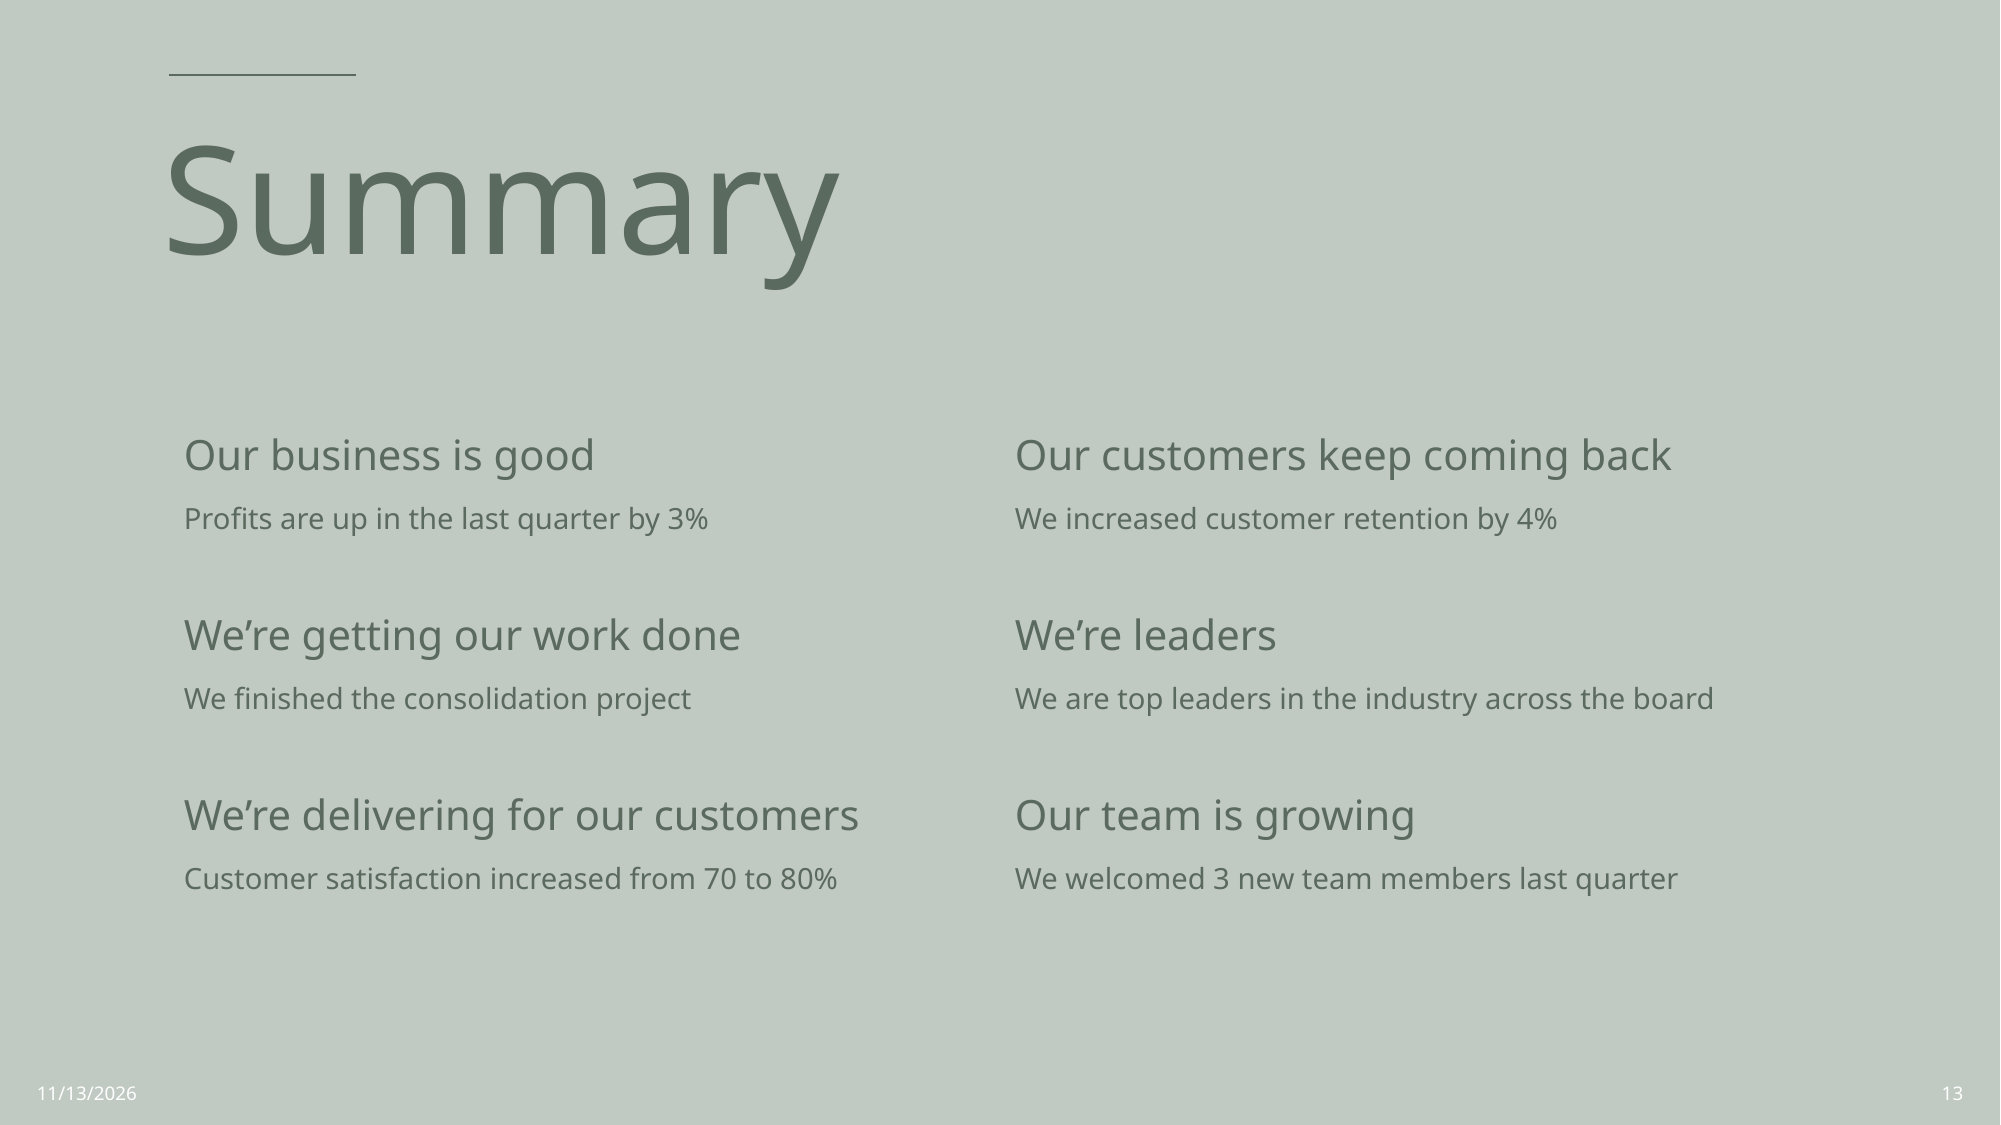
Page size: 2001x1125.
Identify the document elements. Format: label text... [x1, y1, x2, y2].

slide_number 13 [1528, 1064, 1979, 1124]
table_cell We’re leaders We are top leaders in the industry across the board [1000, 601, 1831, 781]
table_header Our customers keep coming back We increased customer retention by 4% [1000, 421, 1831, 601]
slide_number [21, 1064, 472, 1124]
title Summary [147, 94, 1814, 319]
table_cell We’re getting our work done We finished the consolidation project [169, 601, 1000, 781]
table_cell Our team is growing We welcomed 3 new team members last quarter [1000, 781, 1831, 961]
table_cell We’re delivering for our customers Customer satisfaction increased from 70 to 80% [169, 781, 1000, 961]
table_header Our business is good Profits are up in the last quarter by 3% [169, 421, 1000, 601]
